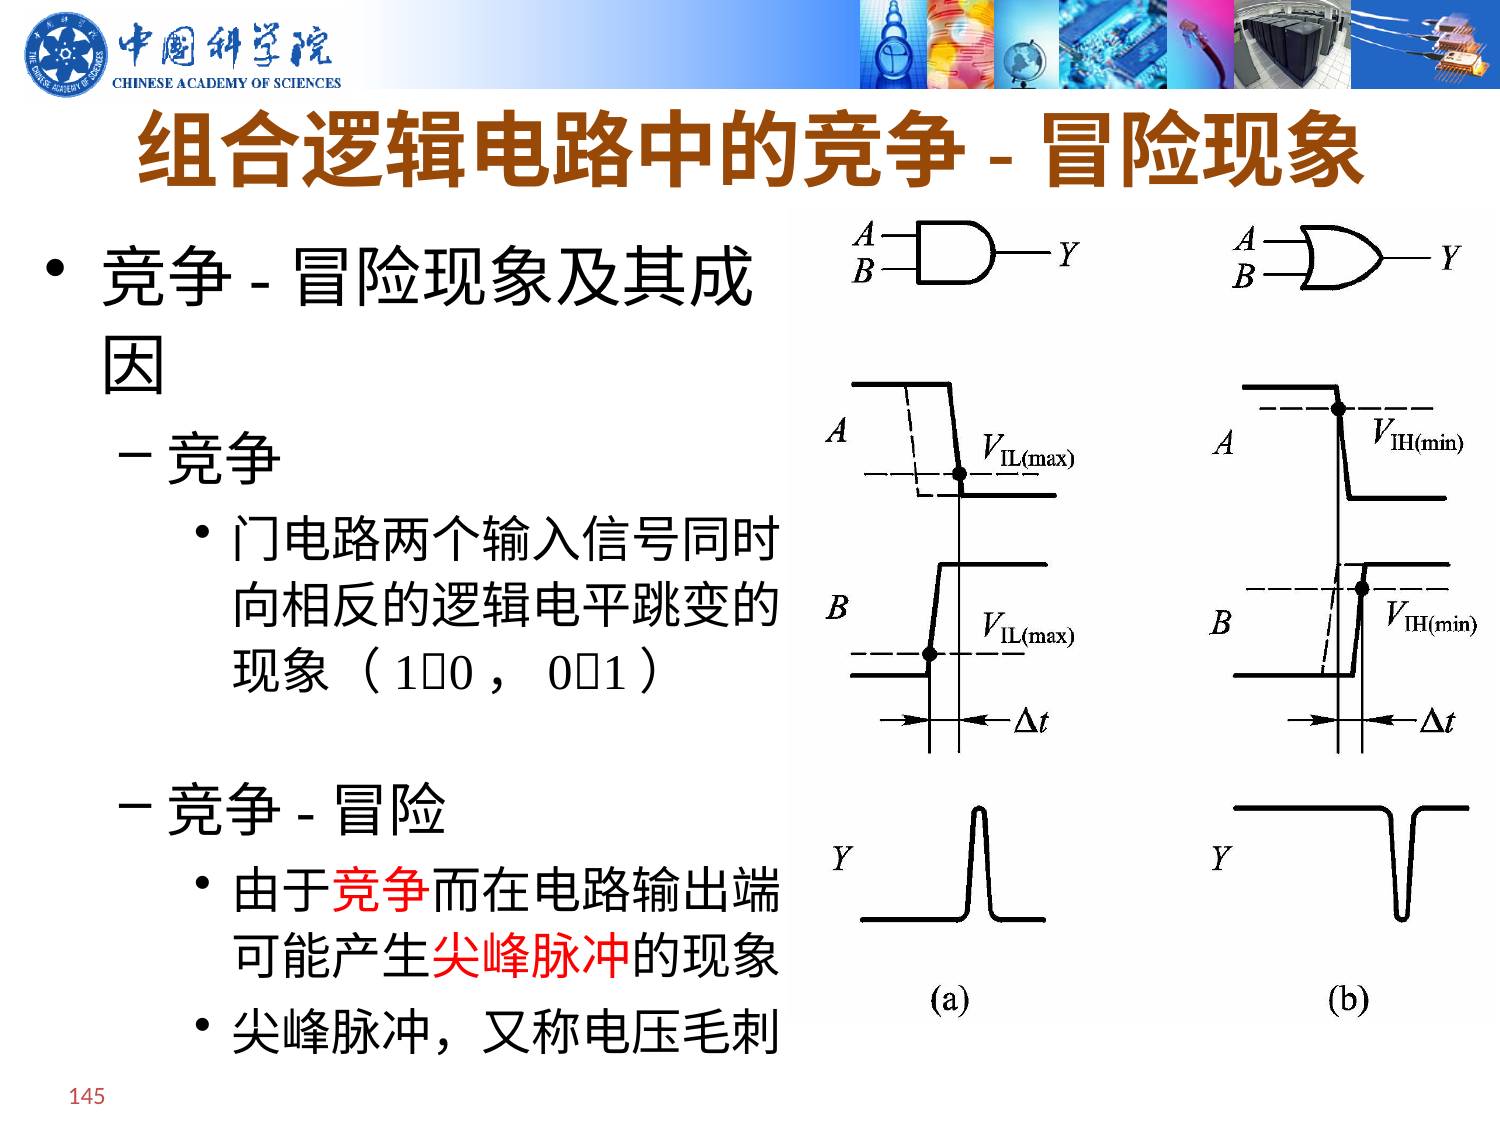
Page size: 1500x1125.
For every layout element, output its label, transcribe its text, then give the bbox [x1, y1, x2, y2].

picture [860, 0, 1500, 89]
picture [788, 207, 1495, 1024]
title 组合逻辑电路中的竞争-冒险现象 [76, 90, 1427, 219]
picture [23, 10, 349, 102]
list 竞争-冒险现象及其成因 竞争 门电路两个输入信号同时向相反的逻辑电平跳变的现象（10，01） 竞争-冒险 由于竞争而在电路输出端可能产生尖峰脉冲的现象 尖峰脉冲，又称电压毛刺 [29, 219, 783, 970]
